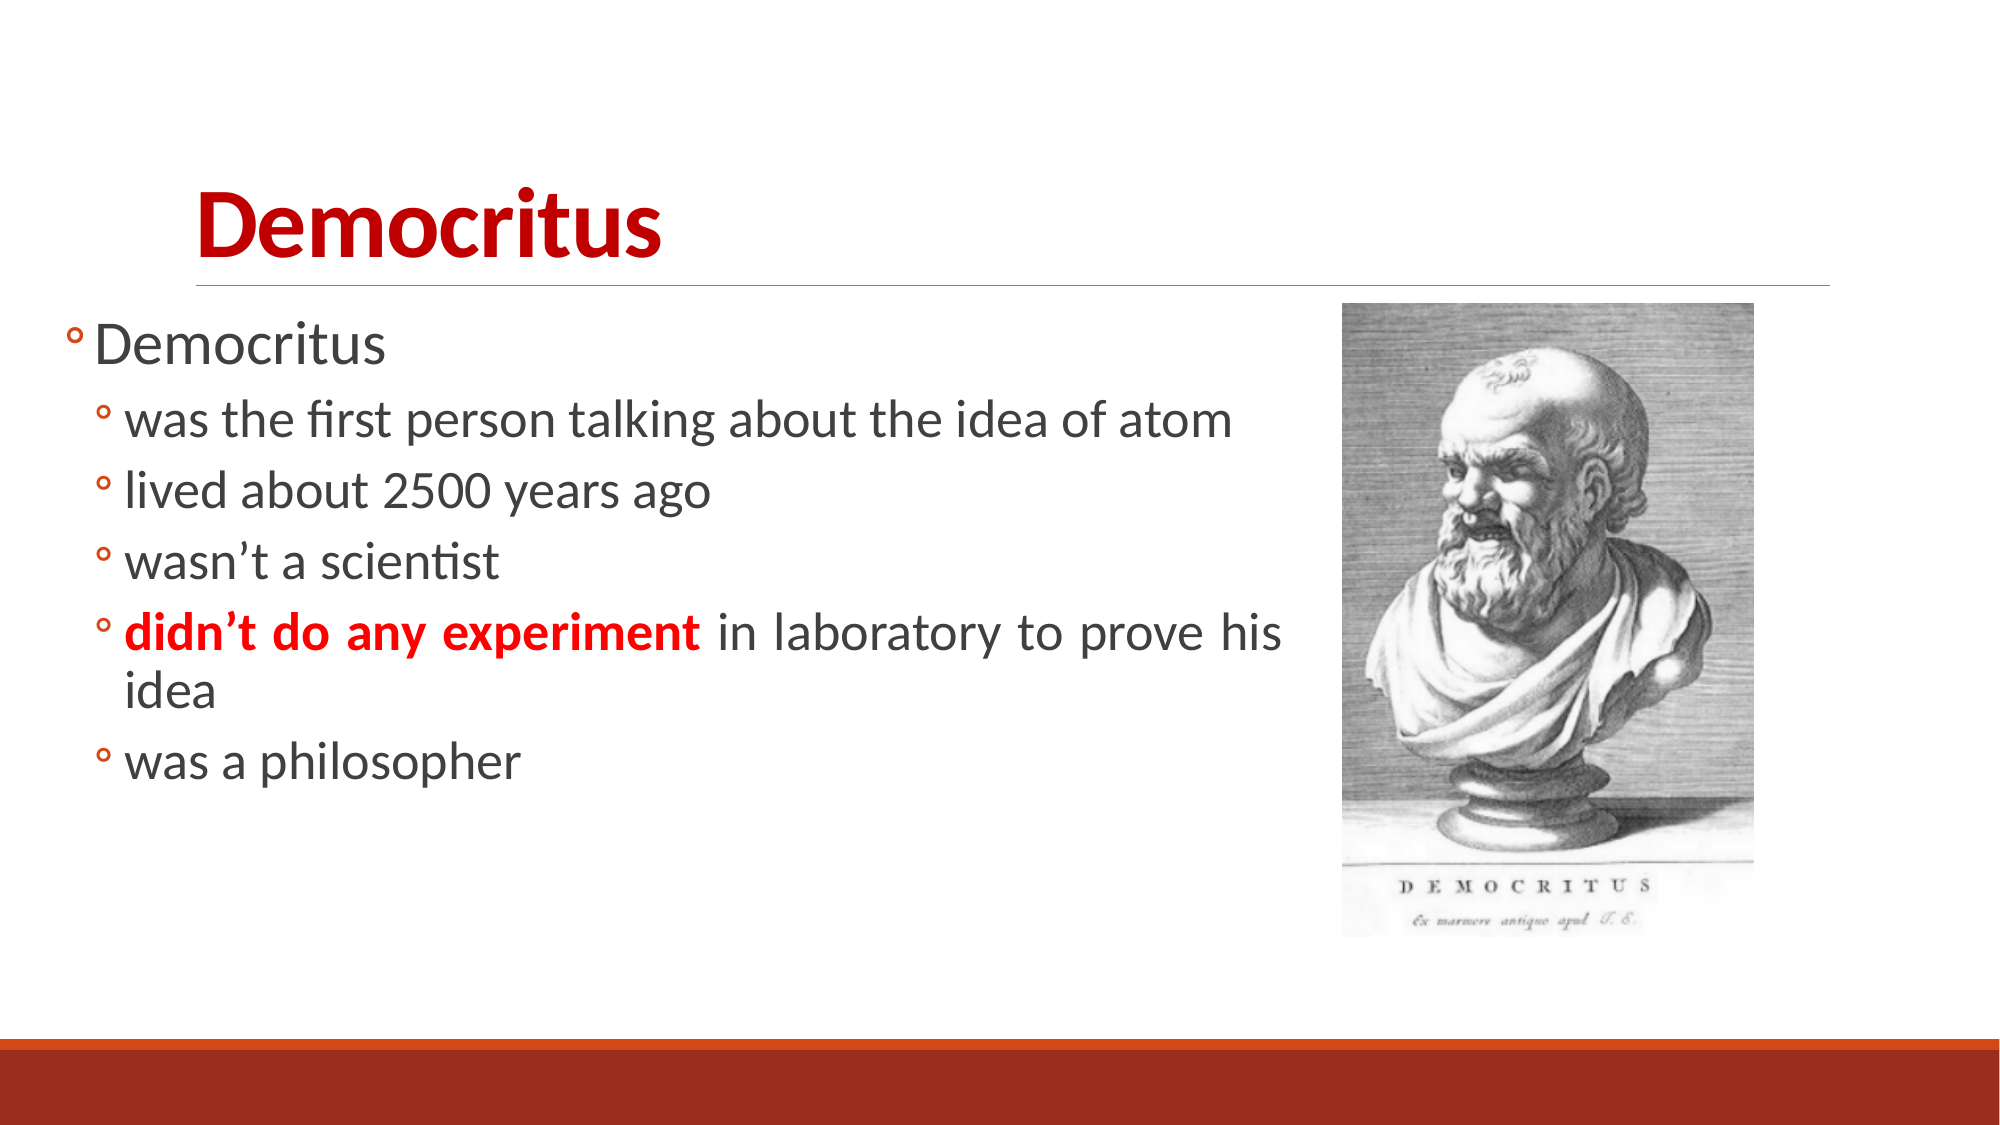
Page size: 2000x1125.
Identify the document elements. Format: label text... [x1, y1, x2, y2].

title Democritus [179, 47, 1830, 285]
picture [1341, 303, 1754, 937]
list Democritus was the first person talking about the idea of atom lived about 2500 years ago wasn’t a scientist didn’t do any experiment in laboratory to prove his idea was a philosopher [31, 302, 1284, 937]
